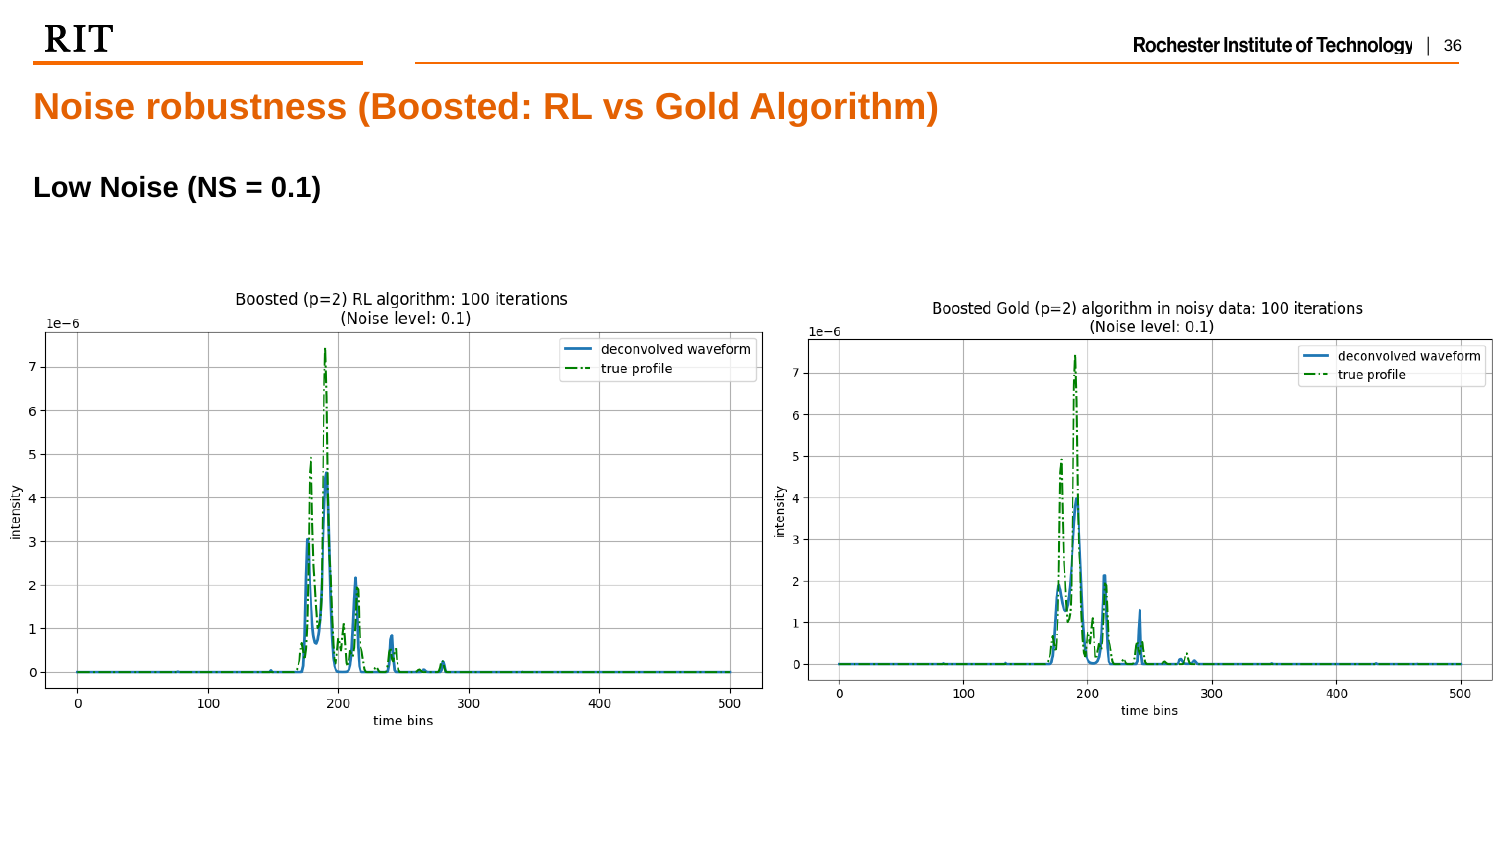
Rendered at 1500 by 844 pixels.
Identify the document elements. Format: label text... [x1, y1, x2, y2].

text_box Low Noise (NS = 0.1) [18, 153, 352, 219]
text_box Noise robustness (Boosted: RL vs Gold Algorithm) [18, 67, 967, 138]
picture [44, 24, 113, 52]
picture [0, 282, 1500, 737]
picture [1134, 37, 1412, 54]
